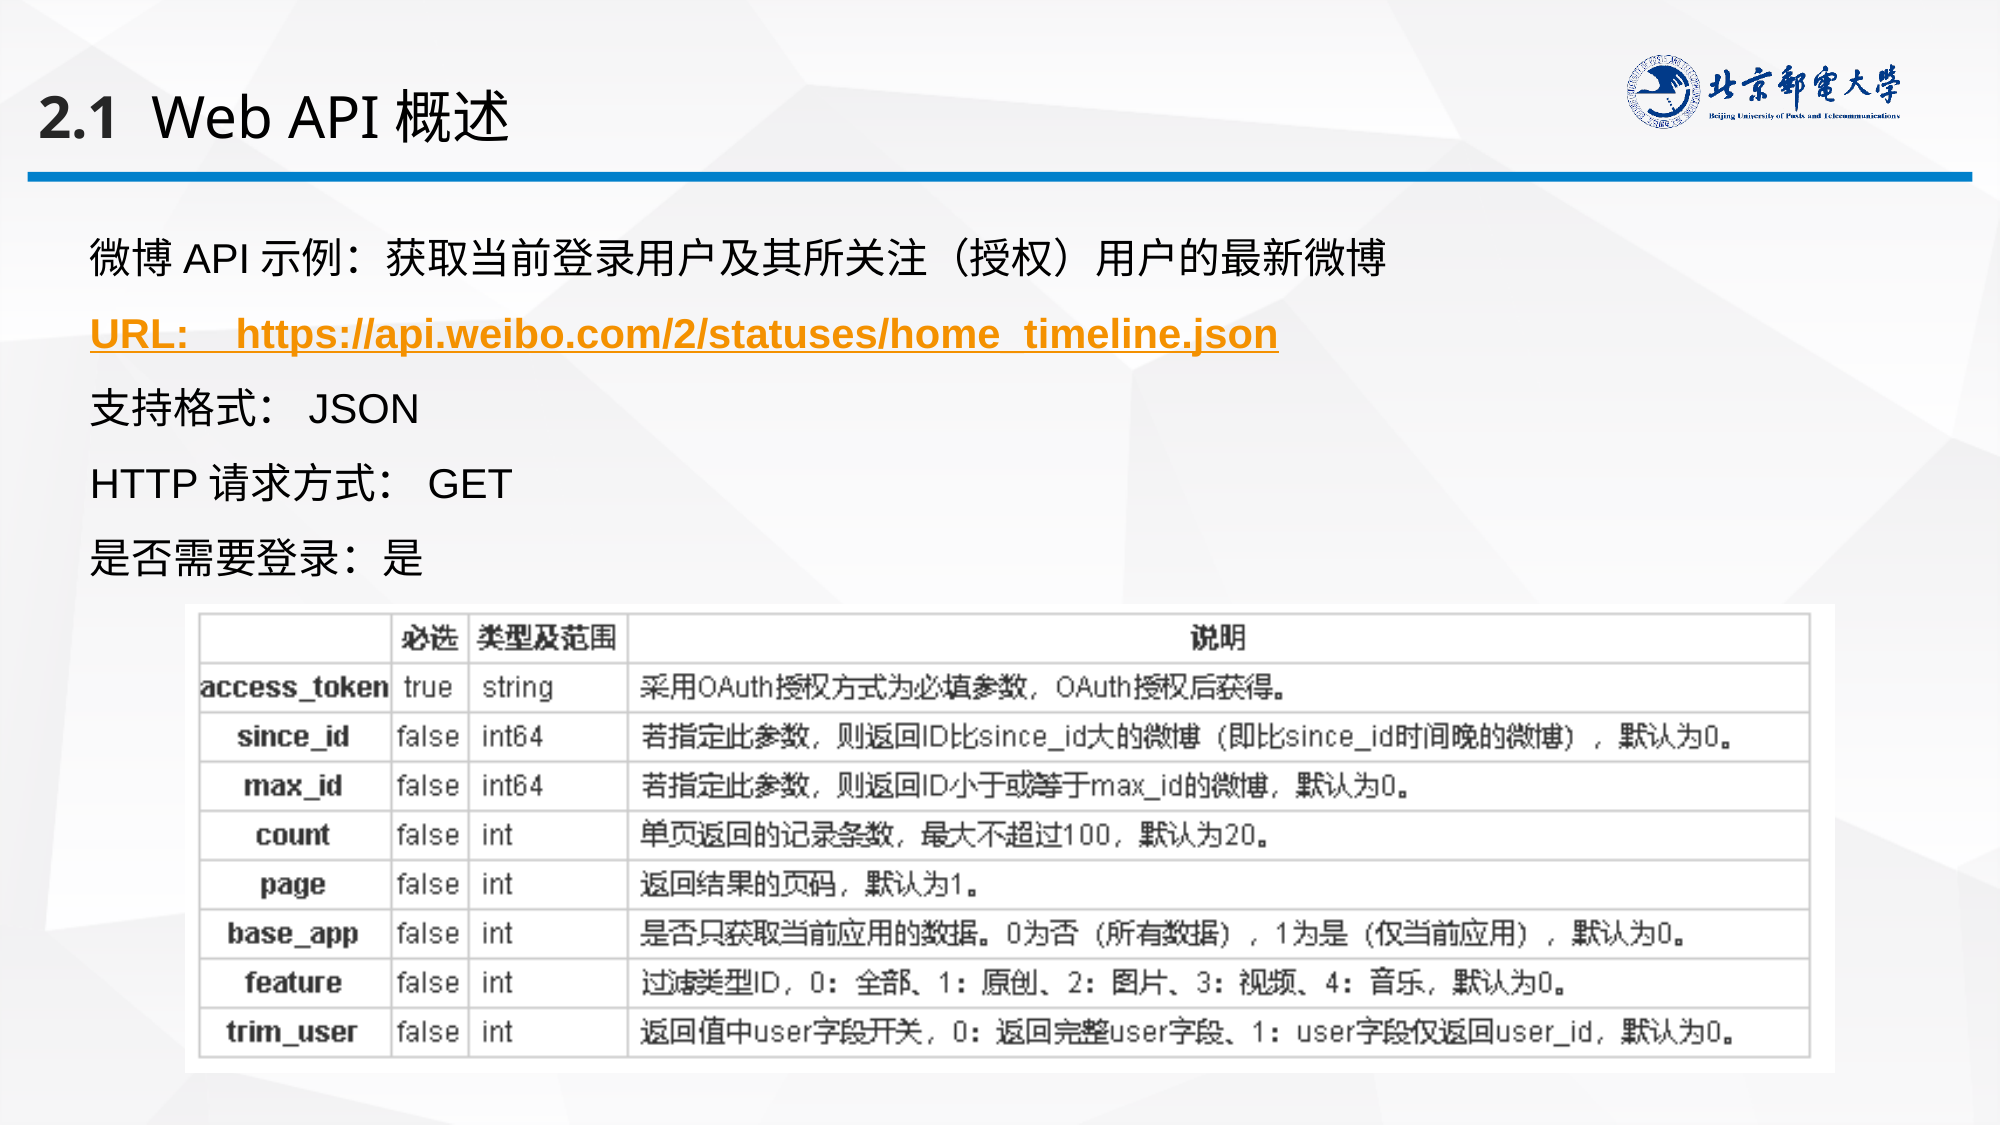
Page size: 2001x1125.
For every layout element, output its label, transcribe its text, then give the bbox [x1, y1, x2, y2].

text_box 微博API示例：获取当前登录用户及其所关注（授权）用户的最新微博 URL: https://api.weibo.com/2/statuses/home_timeline.json 支持格式：JSON HTTP请求方式：GET 是否需要登录：是 [0, 199, 1811, 815]
text_box [1083, 171, 1973, 183]
text_box 2.1 Web API概述 [23, 73, 1083, 199]
picture [0, 0, 2000, 1125]
